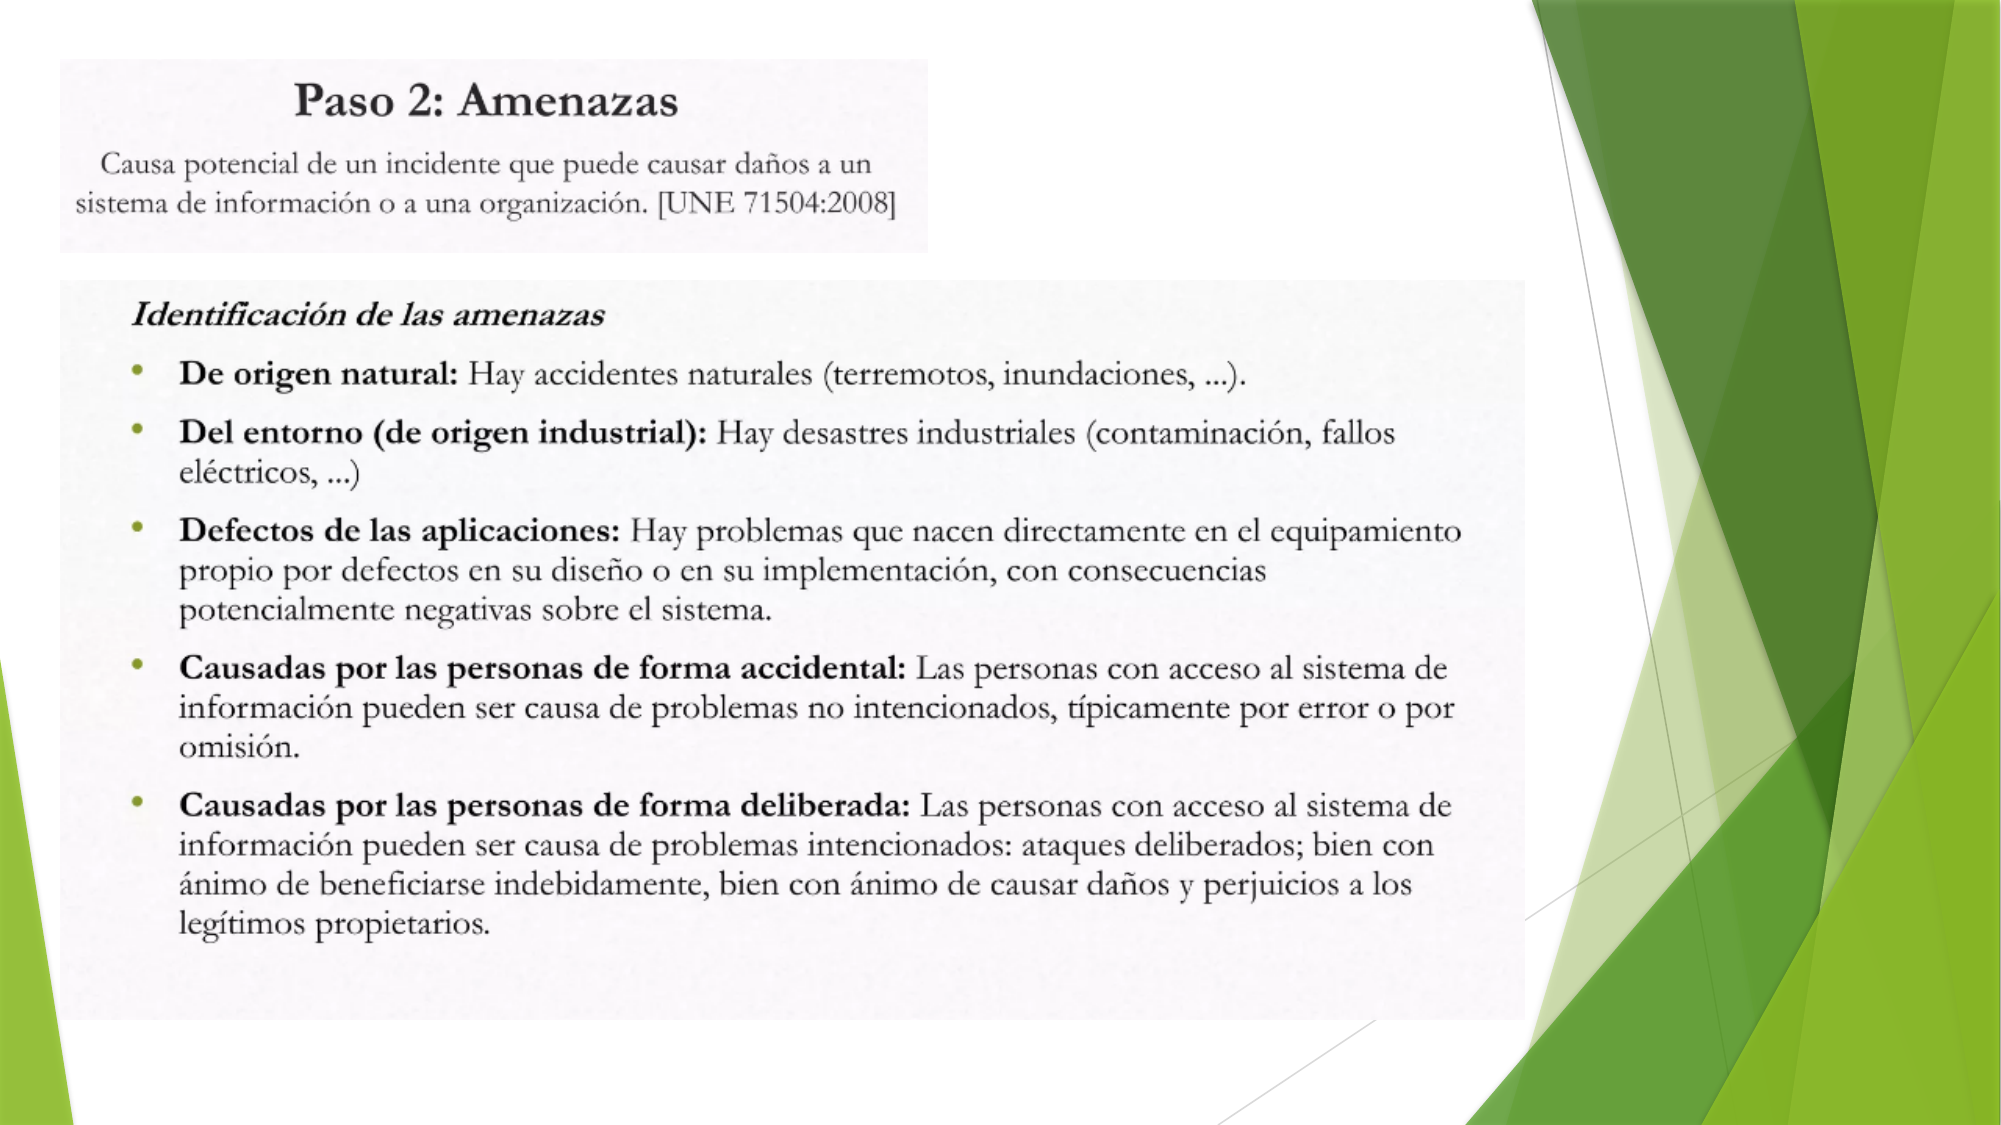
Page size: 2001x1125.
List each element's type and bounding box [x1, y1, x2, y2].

picture [59, 58, 929, 254]
picture [59, 279, 1526, 1020]
